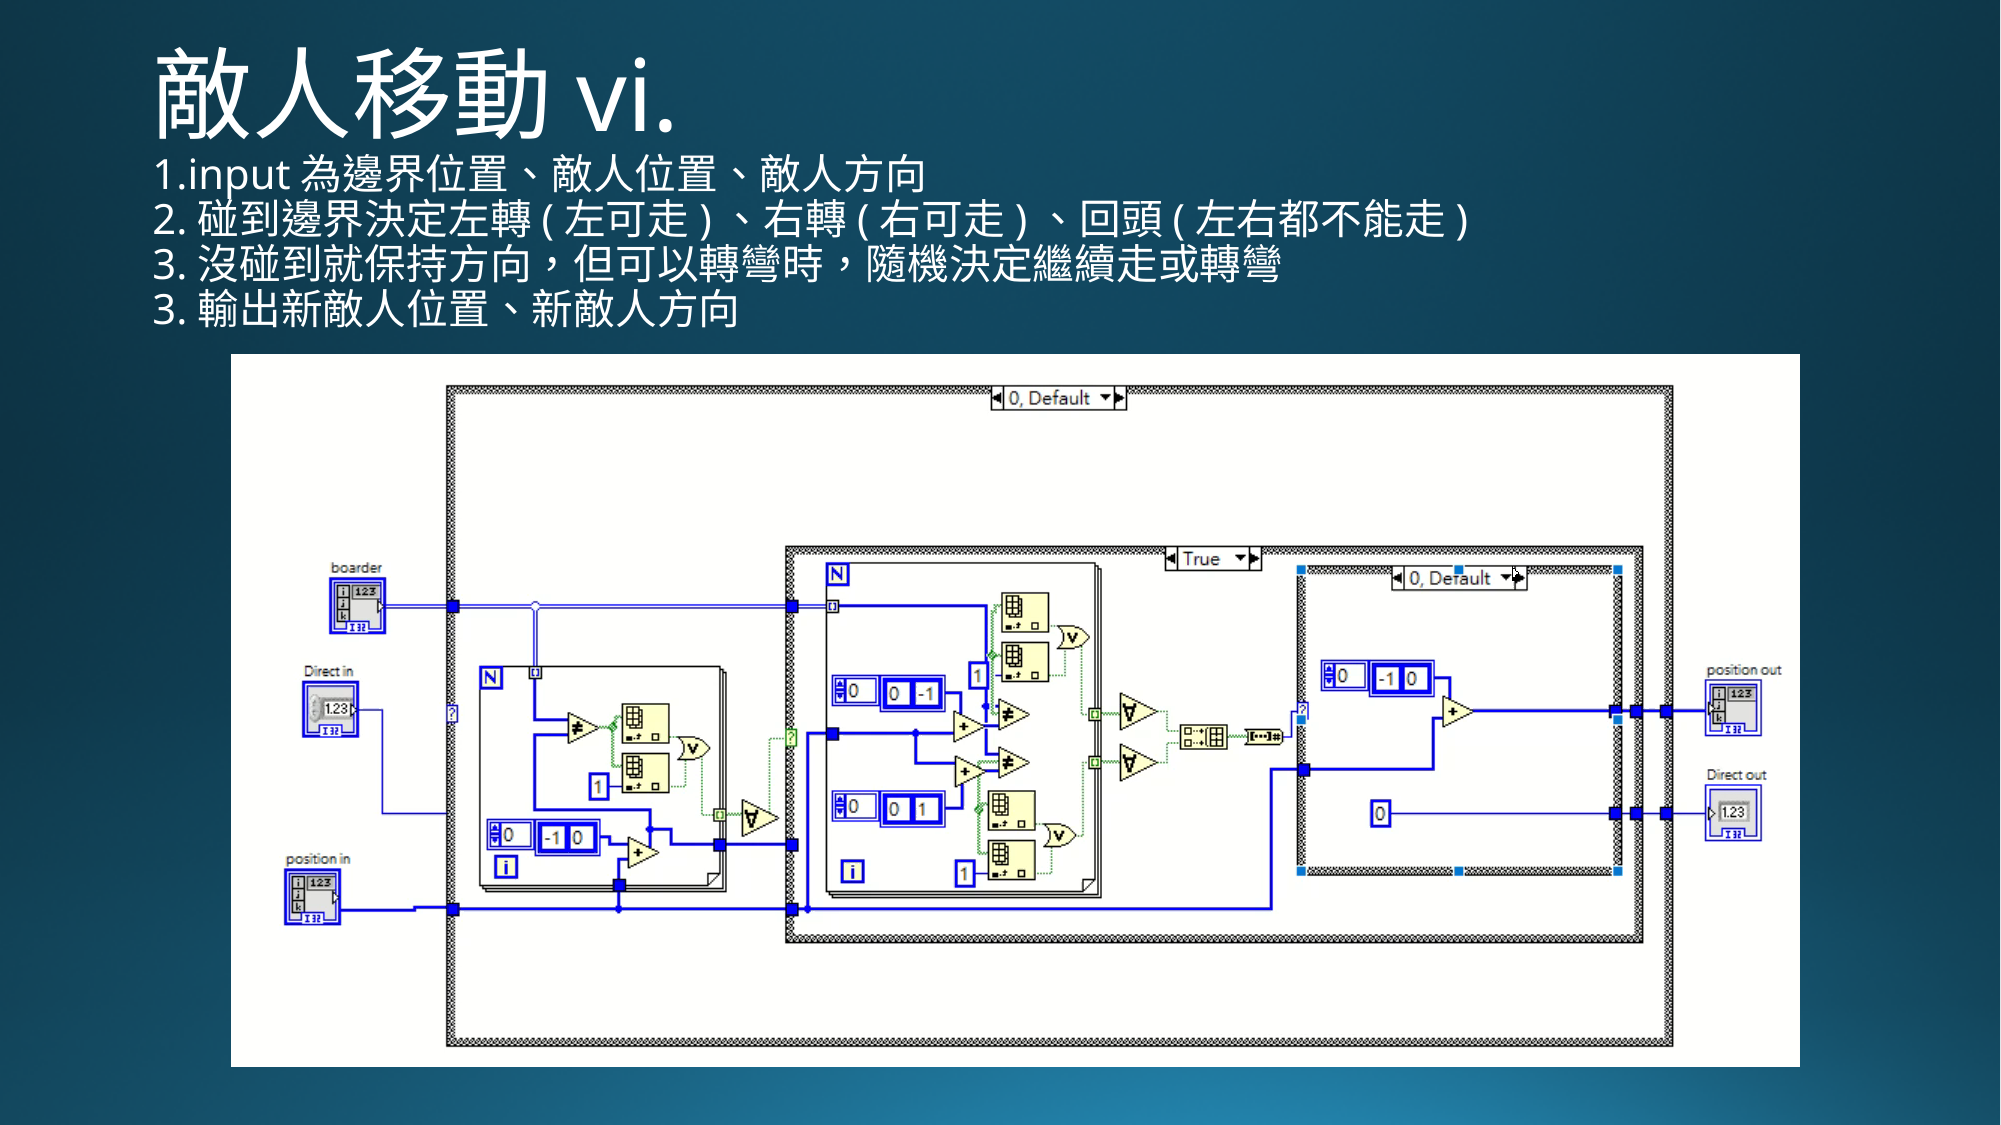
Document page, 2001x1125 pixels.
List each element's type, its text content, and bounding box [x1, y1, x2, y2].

picture [0, 0, 2001, 1125]
title 敵人移動vi. 1.input為邊界位置、敵人位置、敵人方向 2.碰到邊界決定左轉(左可走)、右轉(右可走)、回頭(左右都不能走) 3.沒碰到就保持方向，但可以轉彎時，隨機決定繼續走或轉彎 3.輸出新敵人位置、新敵人方向 [137, 80, 1863, 299]
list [230, 353, 1801, 1068]
